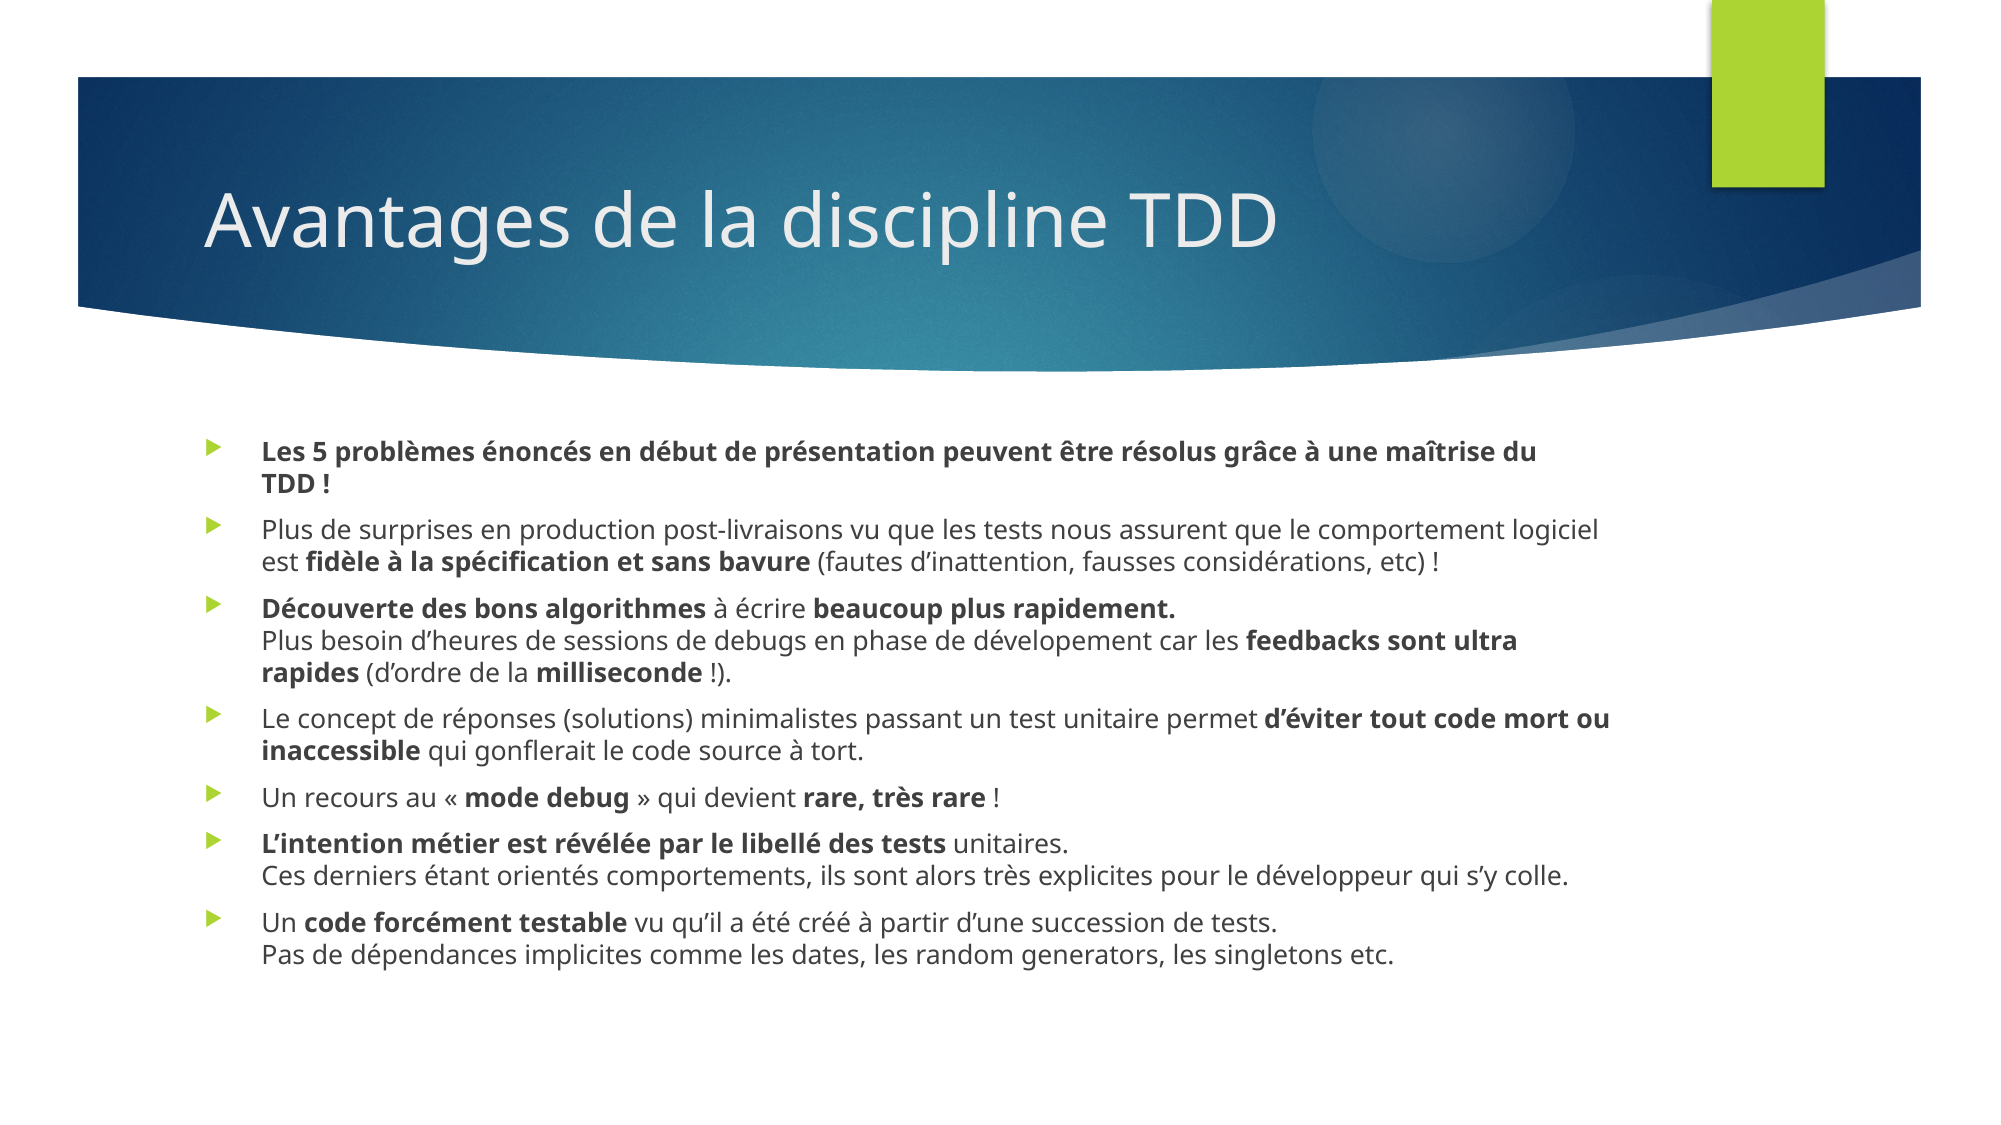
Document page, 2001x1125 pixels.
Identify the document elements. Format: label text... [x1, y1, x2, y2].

list Les 5 problèmes énoncés en début de présentation peuvent être résolus grâce à une maîtrise du TDD ! Plus de surprises en production post-livraisons vu que les tests nous assurent que le comportement logiciel est fidèle à la spécification et sans bavure (fautes d’inattention, fausses considérations, etc) ! Découverte des bons algorithmes à écrire beaucoup plus rapidement. Plus besoin d’heures de sessions de debugs en phase de dévelopement car les feedbacks sont ultra rapides (d’ordre de la milliseconde !). Le concept de réponses (solutions) minimalistes passant un test unitaire permet d’éviter tout code mort ou inaccessible qui gonflerait le code source à tort. Un recours au « mode debug » qui devient rare, très rare ! L’intention métier est révélée par le libellé des tests unitaires. Ces derniers étant orientés comportements, ils sont alors très explicites pour le développeur qui s’y colle. Un code forcément testable vu qu’il a été créé à partir d’une succession de tests. Pas de dépendances implicites comme les dates, les random generators, les singletons etc. [189, 427, 1627, 988]
title Avantages de la discipline TDD [189, 159, 1627, 276]
